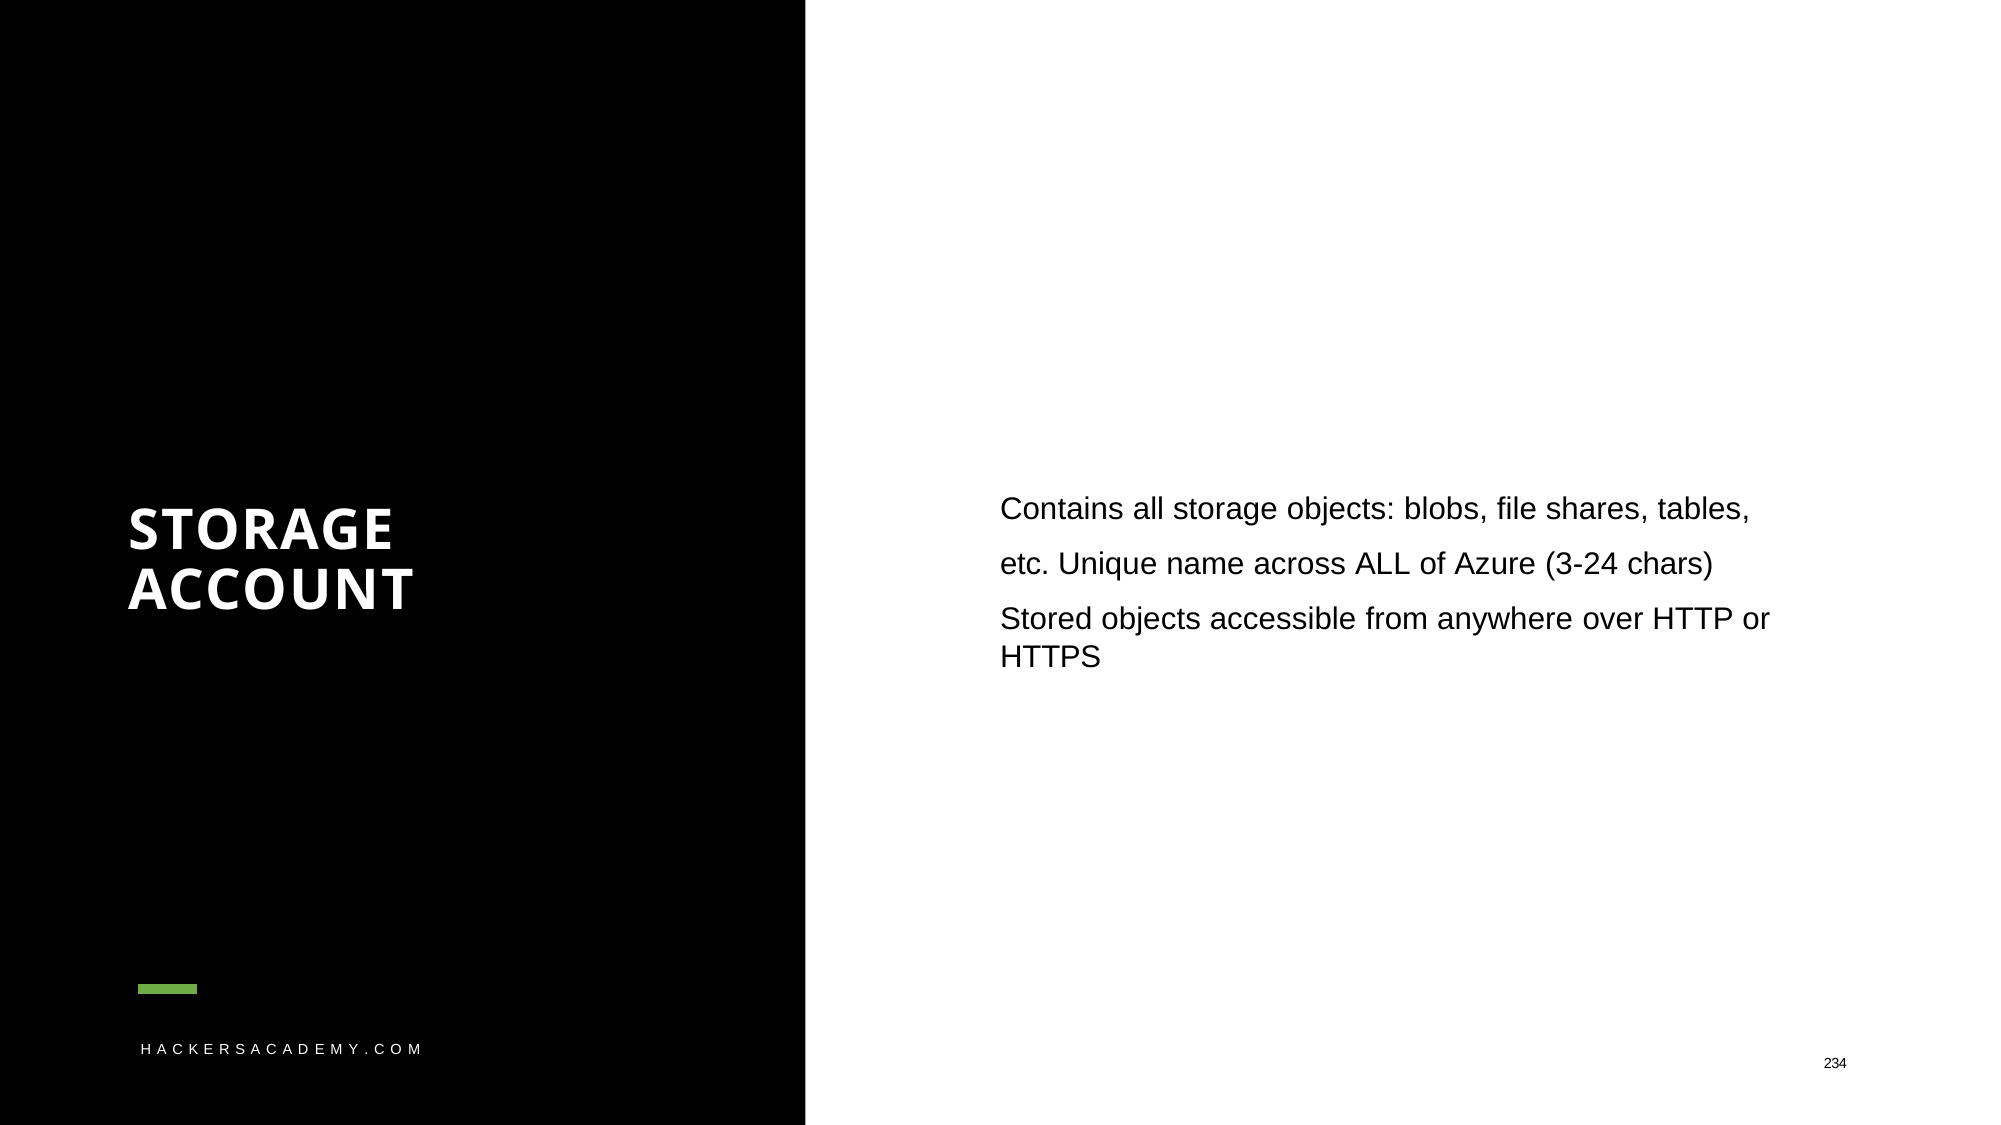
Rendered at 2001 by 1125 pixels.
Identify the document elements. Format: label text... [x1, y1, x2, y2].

slide_number 234 [1804, 1053, 1857, 1125]
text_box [0, 0, 806, 1125]
text_box Contains all storage objects: blobs, file shares, tables, etc. Unique name across ALL of Azure (3-24 chars) Stored objects accessible from anywhere over HTTP or HTTPS [998, 469, 1879, 674]
